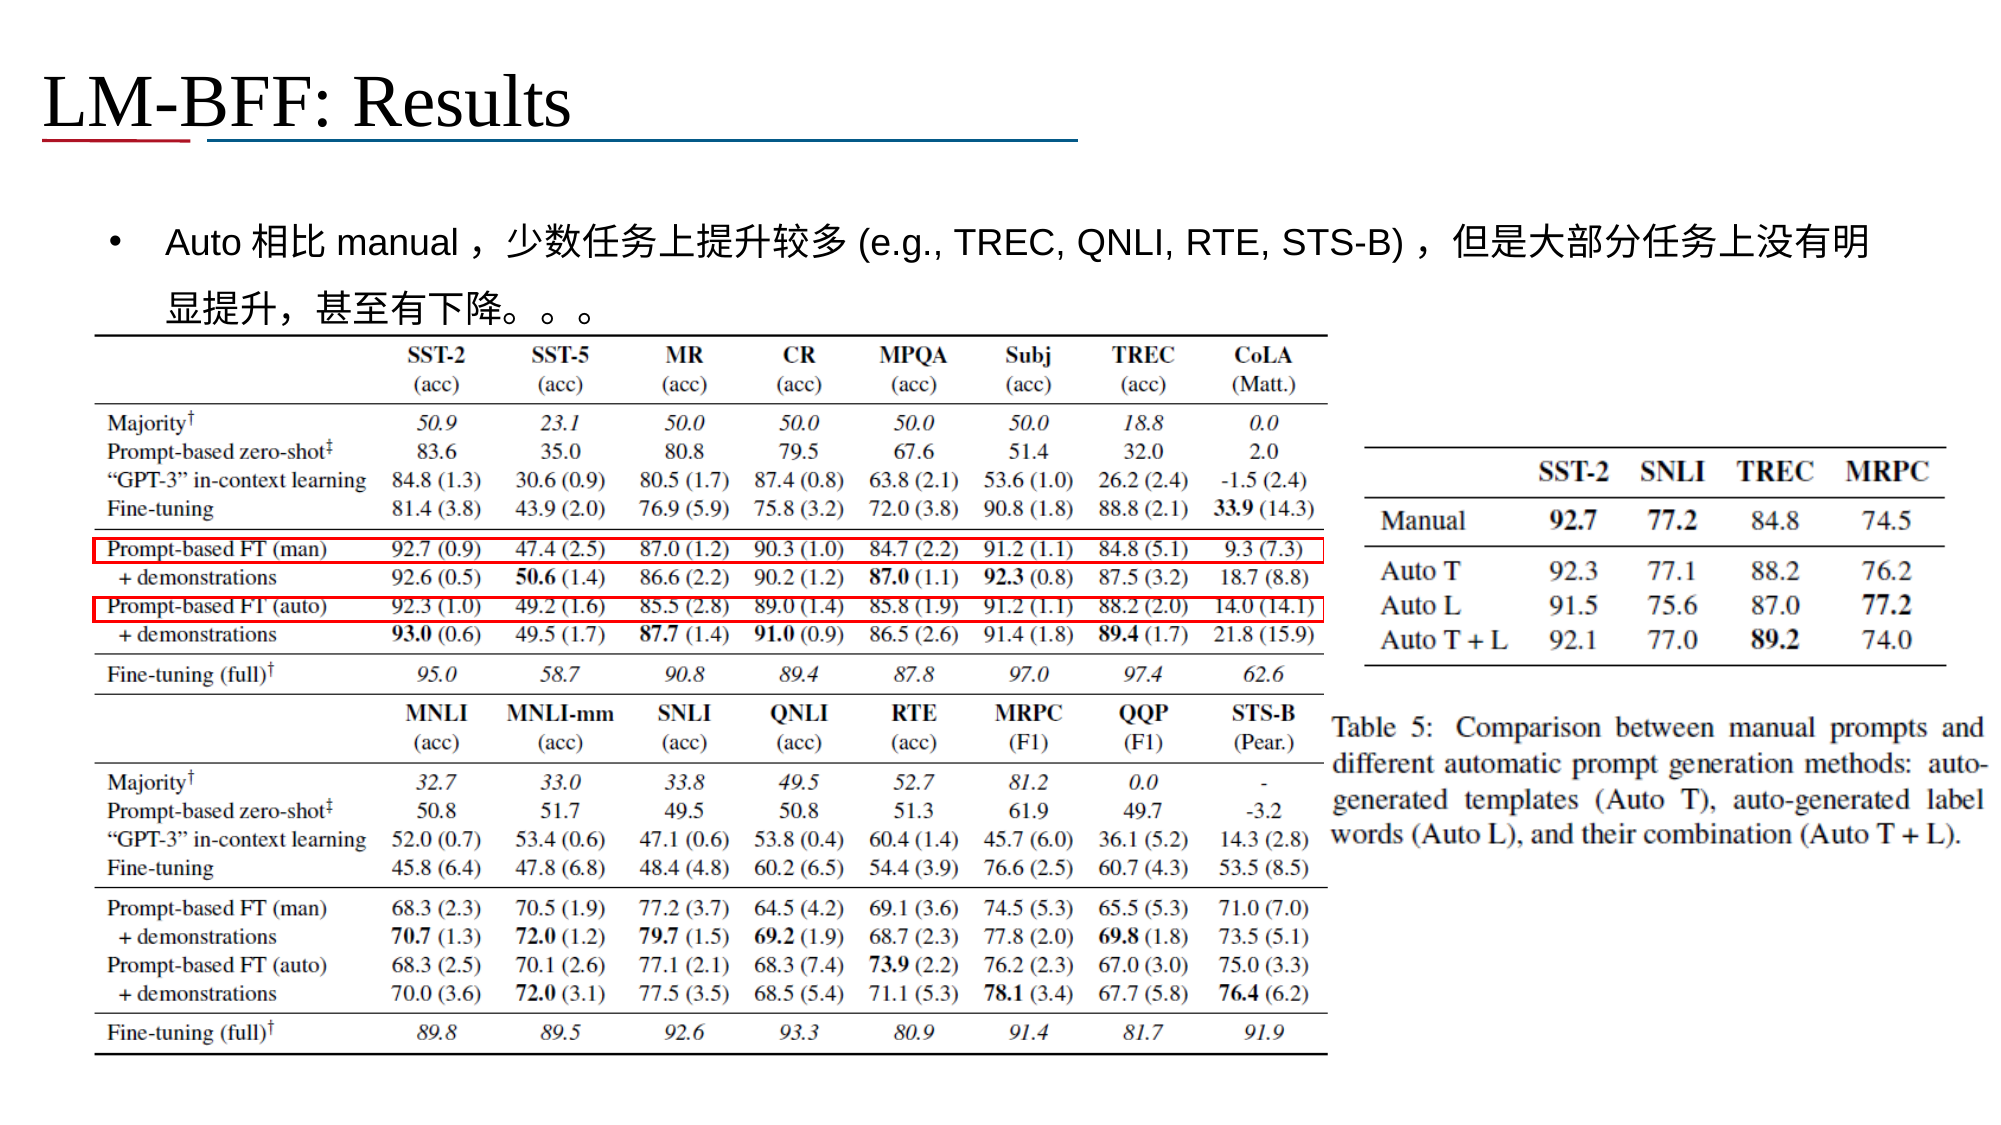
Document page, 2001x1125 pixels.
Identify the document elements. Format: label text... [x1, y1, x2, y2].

picture [84, 325, 2000, 1072]
text_box Auto相比manual，少数任务上提升较多(e.g., TREC, QNLI, RTE, STS-B)，但是大部分任务上没有明显提升，甚至有下降。。。 [93, 188, 1885, 338]
title LM-BFF: Results [27, 0, 1753, 211]
